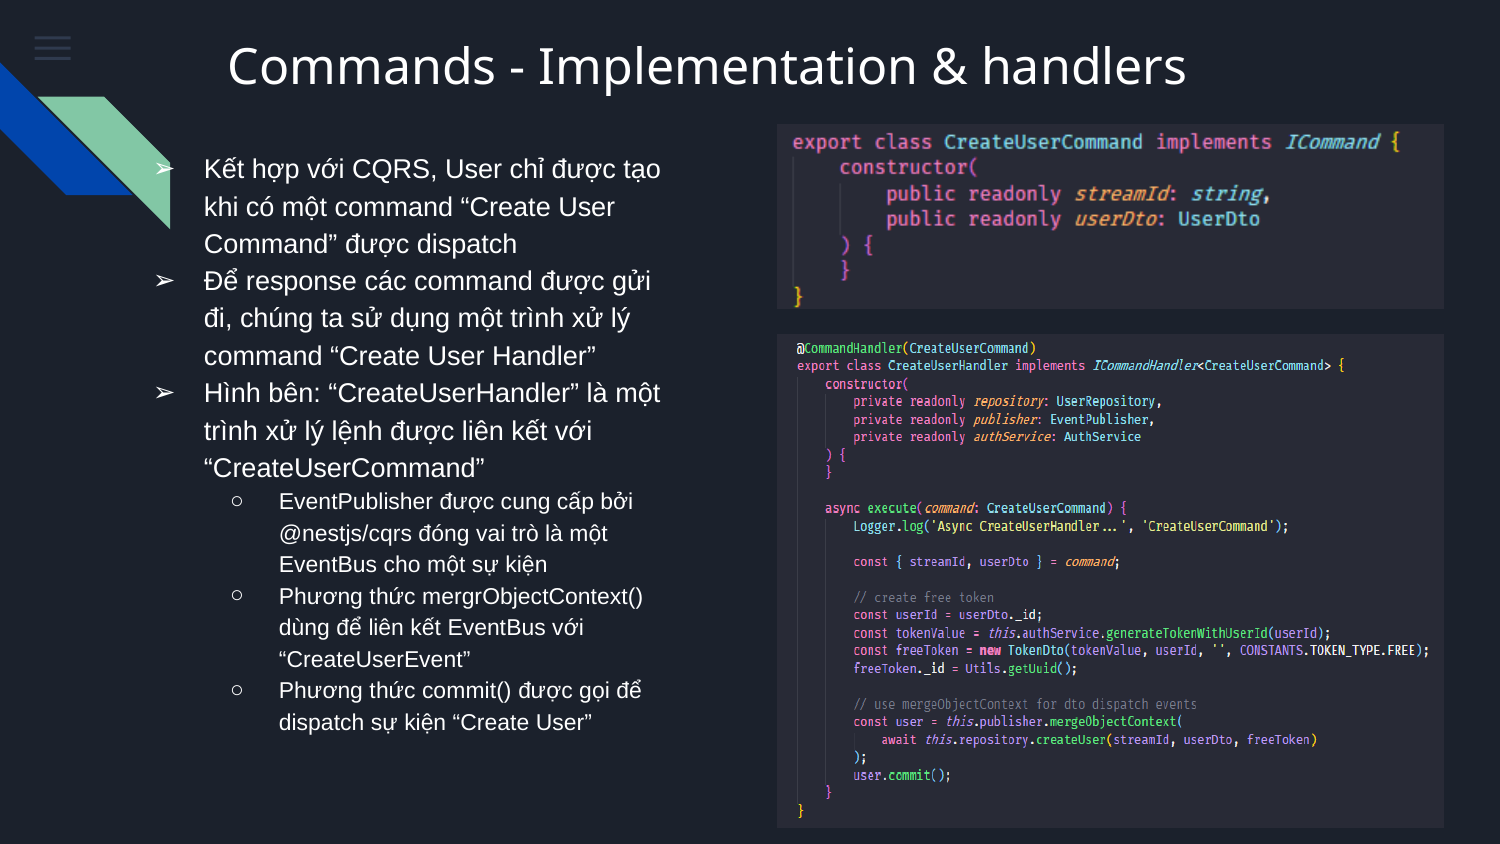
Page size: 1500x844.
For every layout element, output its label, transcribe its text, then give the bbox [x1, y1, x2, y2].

picture [777, 124, 1444, 310]
list Kết hợp với CQRS, User chỉ được tạo khi có một command “Create User Command” được dispatch Để response các command được gửi đi, chúng ta sử dụng một trình xử lý command “Create User Handler” Hình bên: “CreateUserHandler” là một trình xử lý lệnh được liên kết với “CreateUserCommand” EventPublisher được cung cấp bởi @nestjs/cqrs đóng vai trò là một EventBus cho một sự kiện Phương thức mergrObjectContext() dùng để liên kết EventBus với “CreateUserEvent” Phương thức commit() được gọi để dispatch sự kiện “Create User” [113, 131, 680, 782]
title Commands - Implementation & handlers [212, 19, 1368, 170]
picture [777, 334, 1444, 828]
